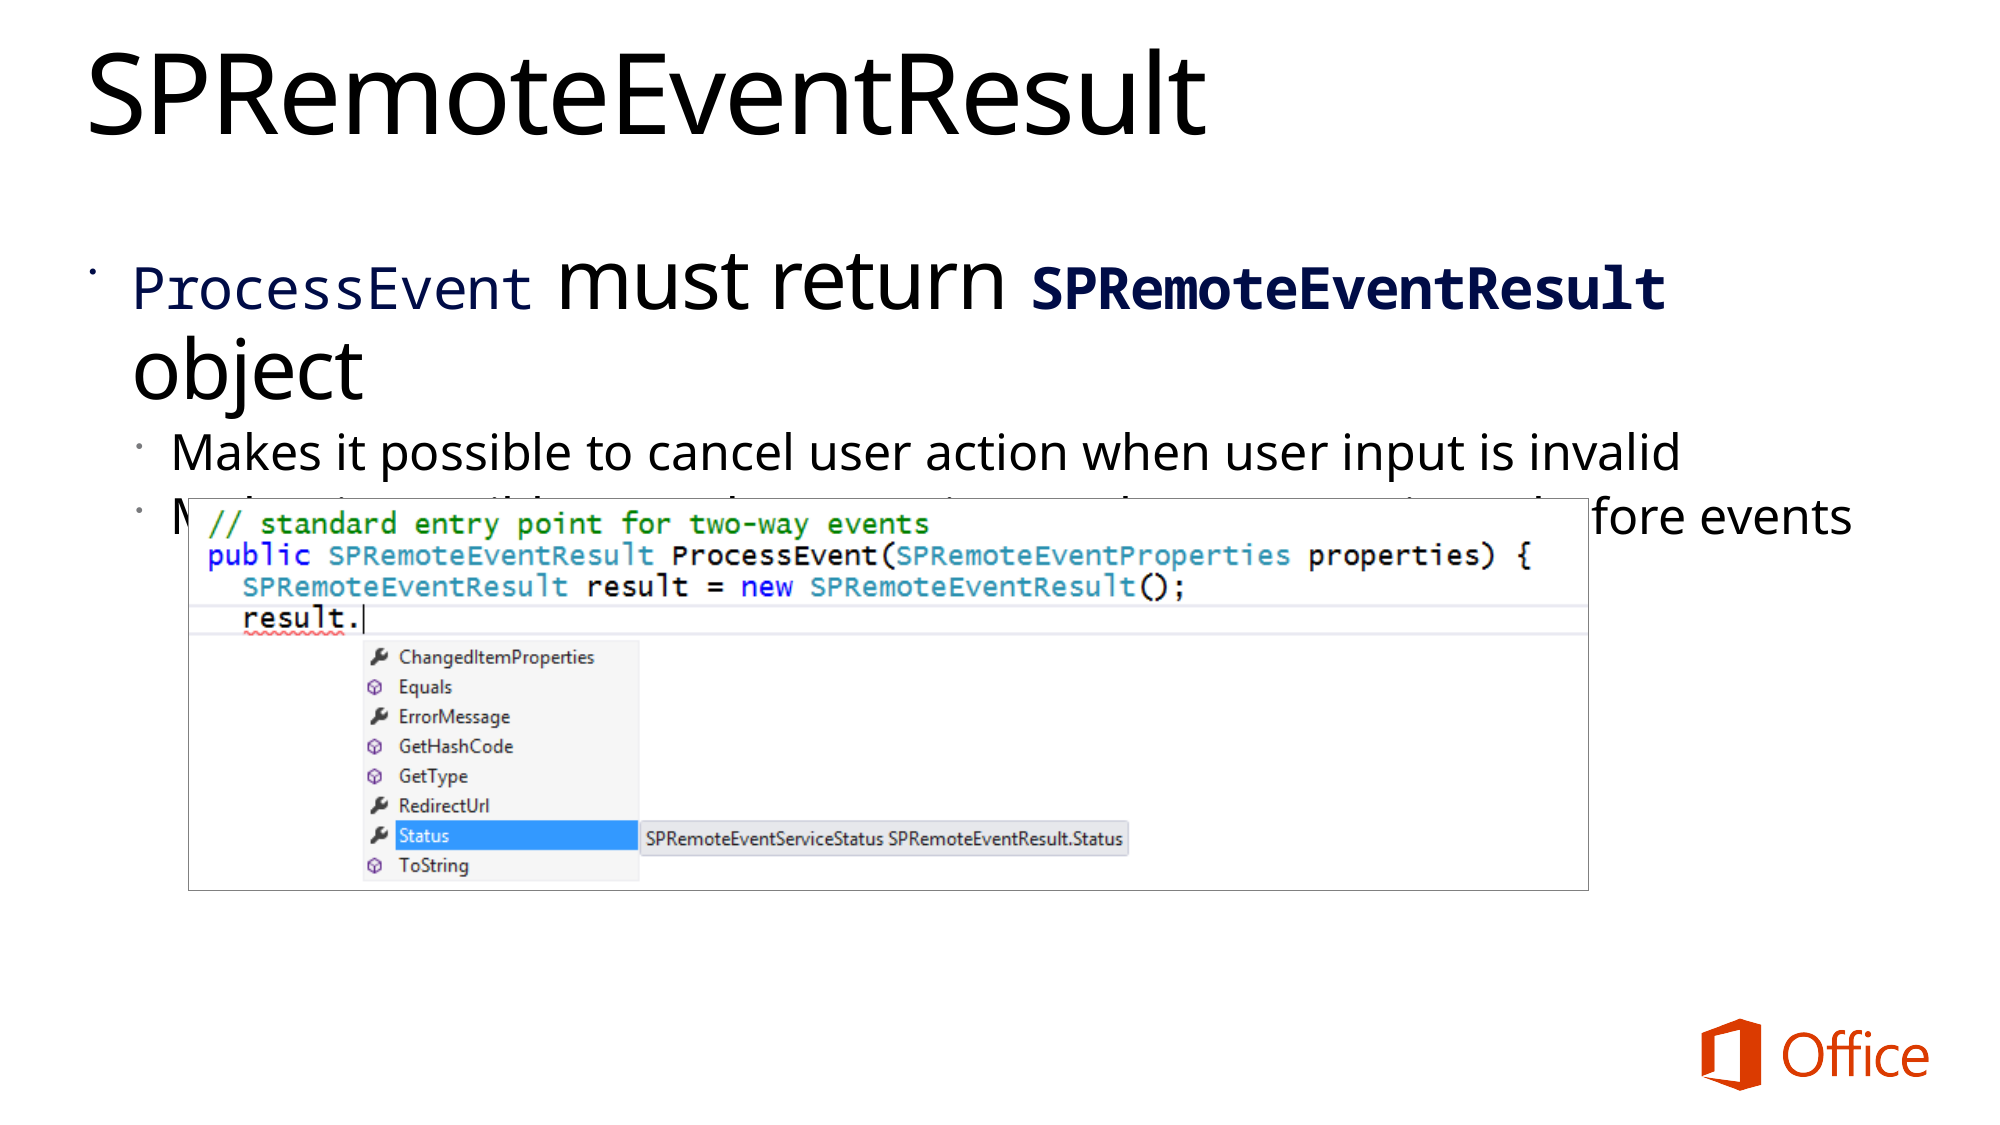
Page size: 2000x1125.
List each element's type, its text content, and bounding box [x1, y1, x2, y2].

picture [188, 497, 1589, 891]
title SPRemoteEventResult [85, 37, 1914, 161]
list ProcessEvent must return SPRemoteEventResult object Makes it possible to cancel user action when user input is invalid Makes it possible to update user input when processing a before events [85, 237, 1914, 573]
picture [1670, 987, 1960, 1122]
